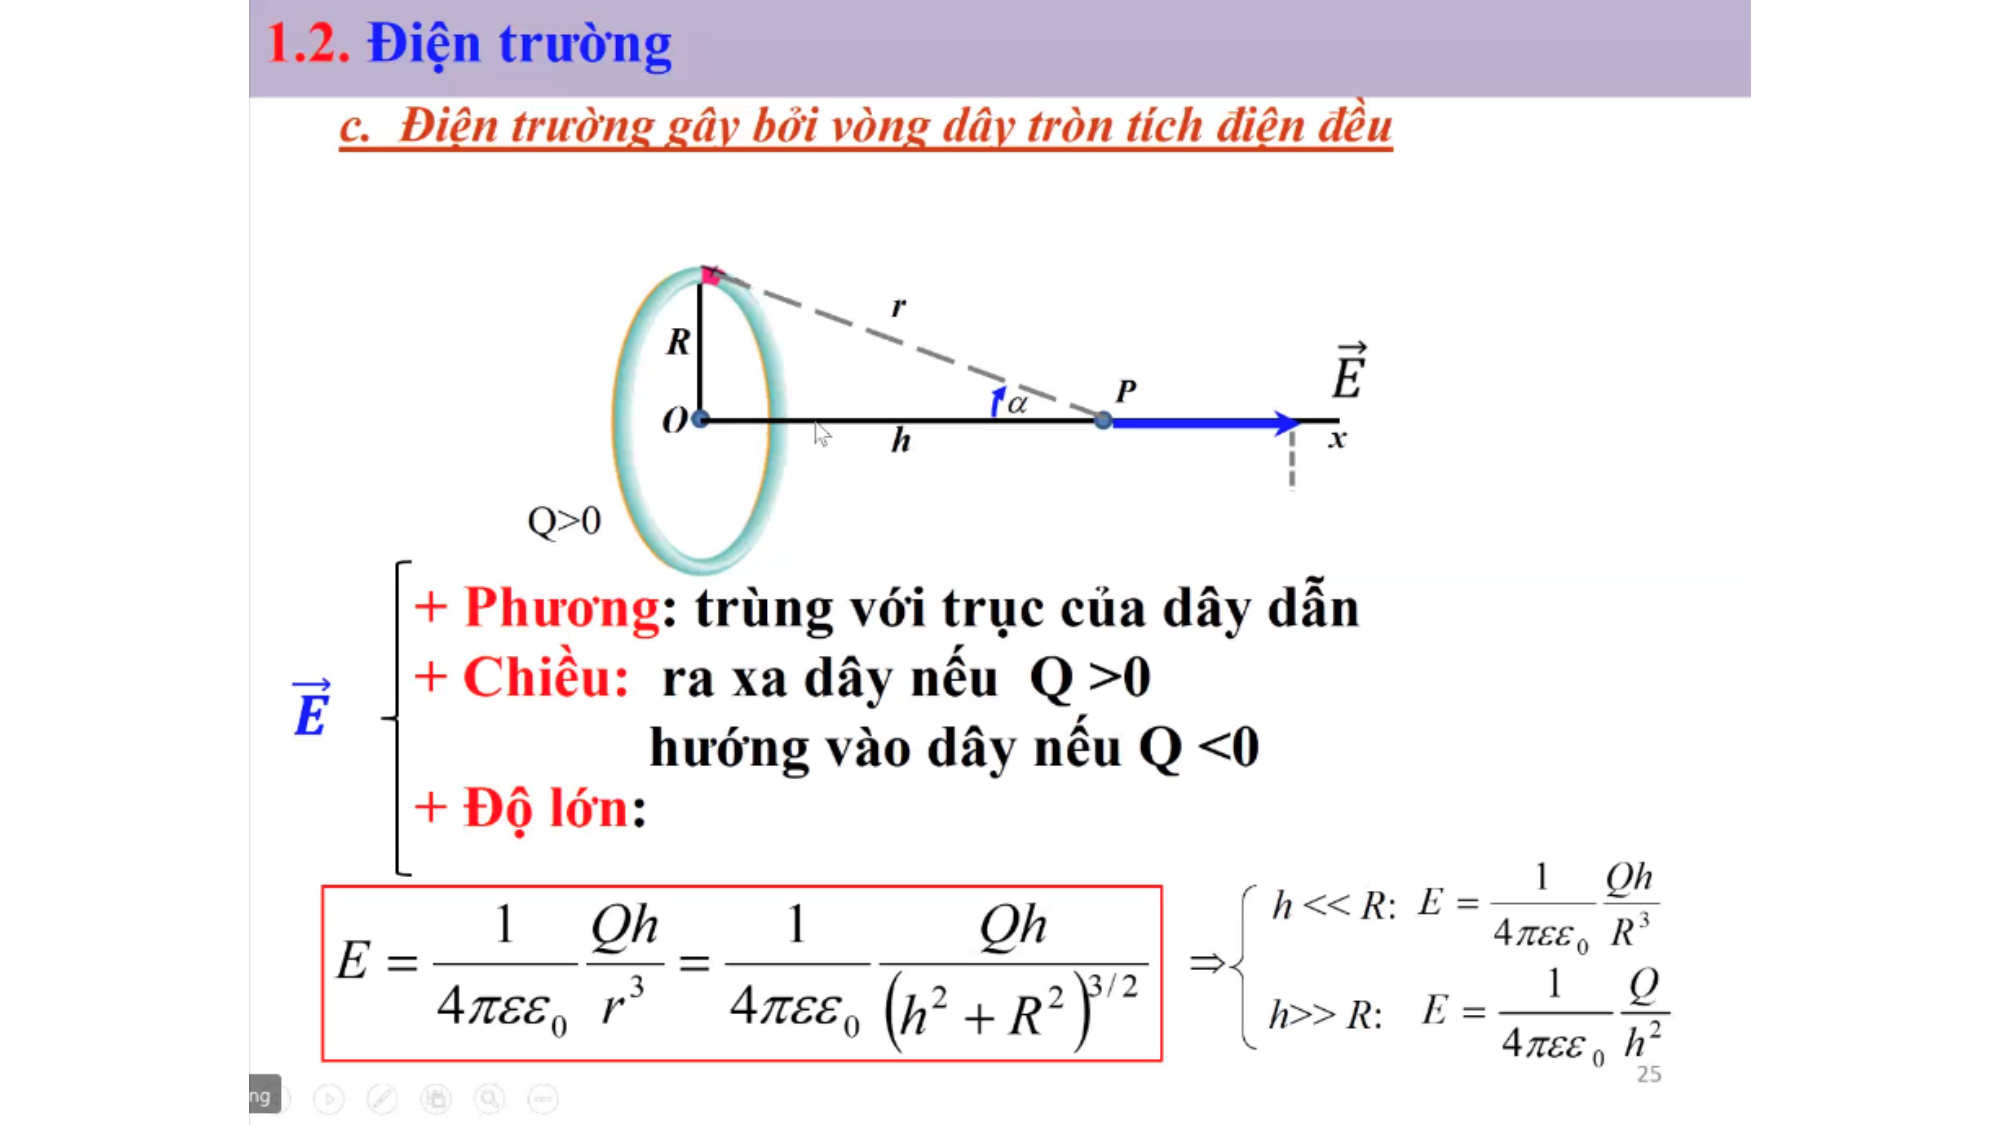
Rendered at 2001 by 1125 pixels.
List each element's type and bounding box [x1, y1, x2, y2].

picture [249, 0, 1751, 1125]
